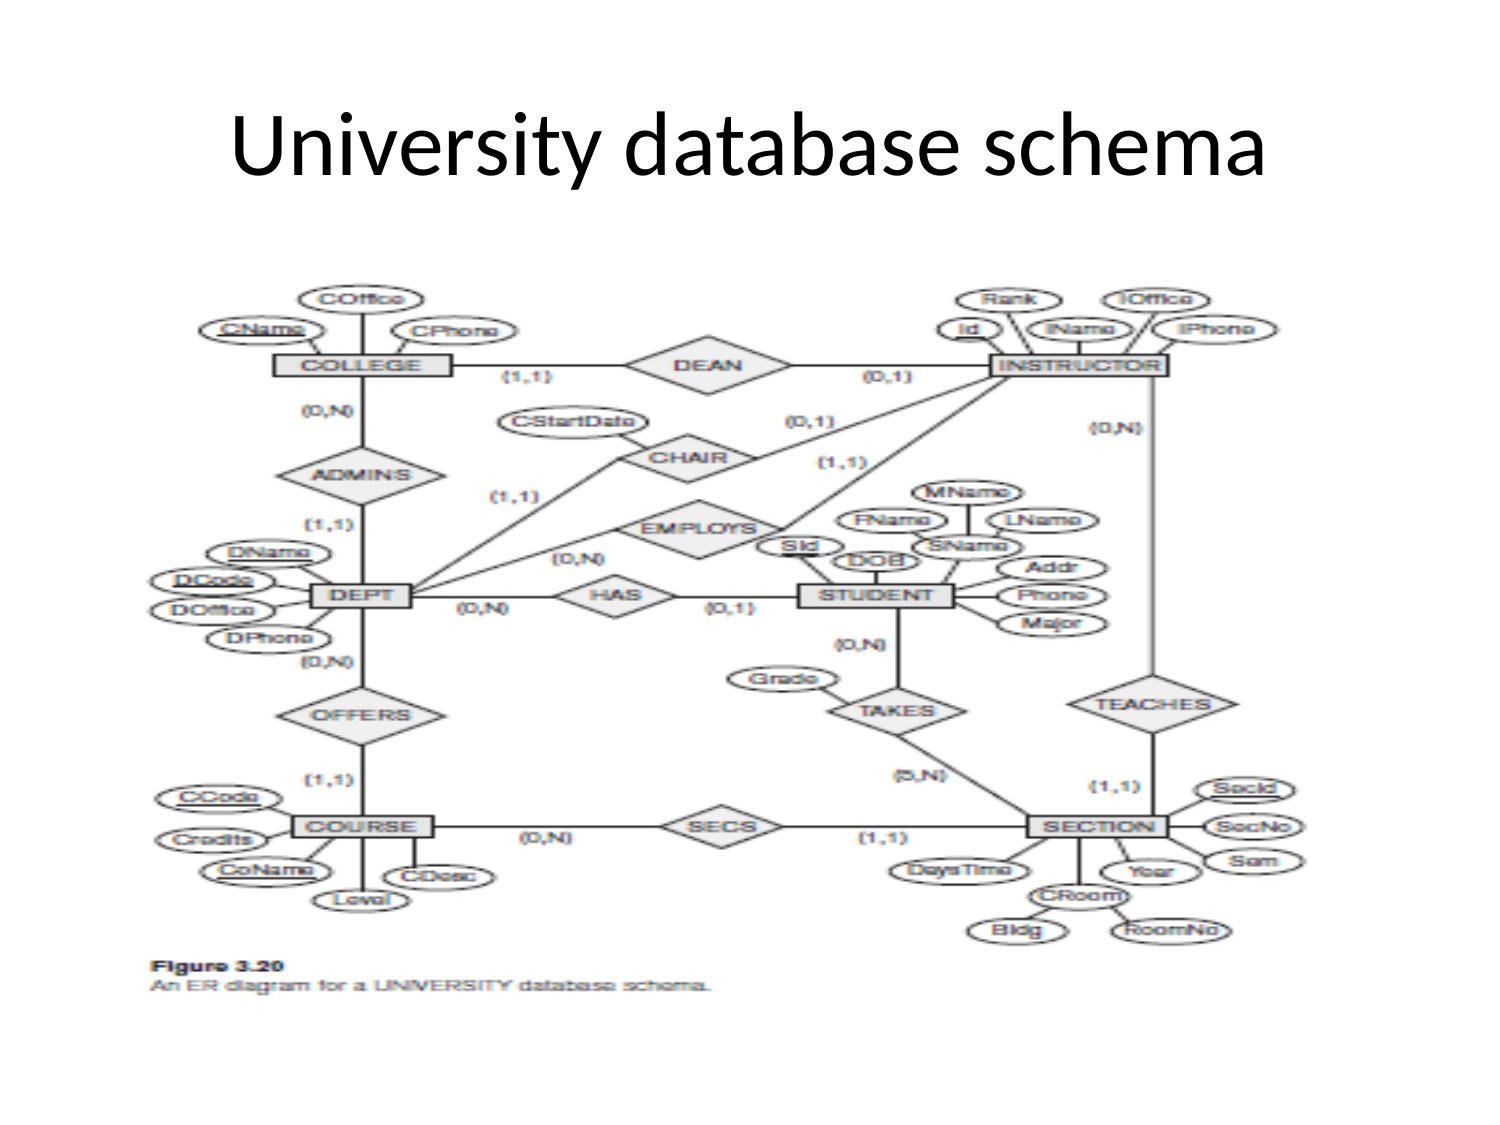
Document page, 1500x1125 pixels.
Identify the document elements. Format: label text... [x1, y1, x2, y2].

title University database schema [75, 45, 1425, 233]
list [137, 262, 1401, 1001]
